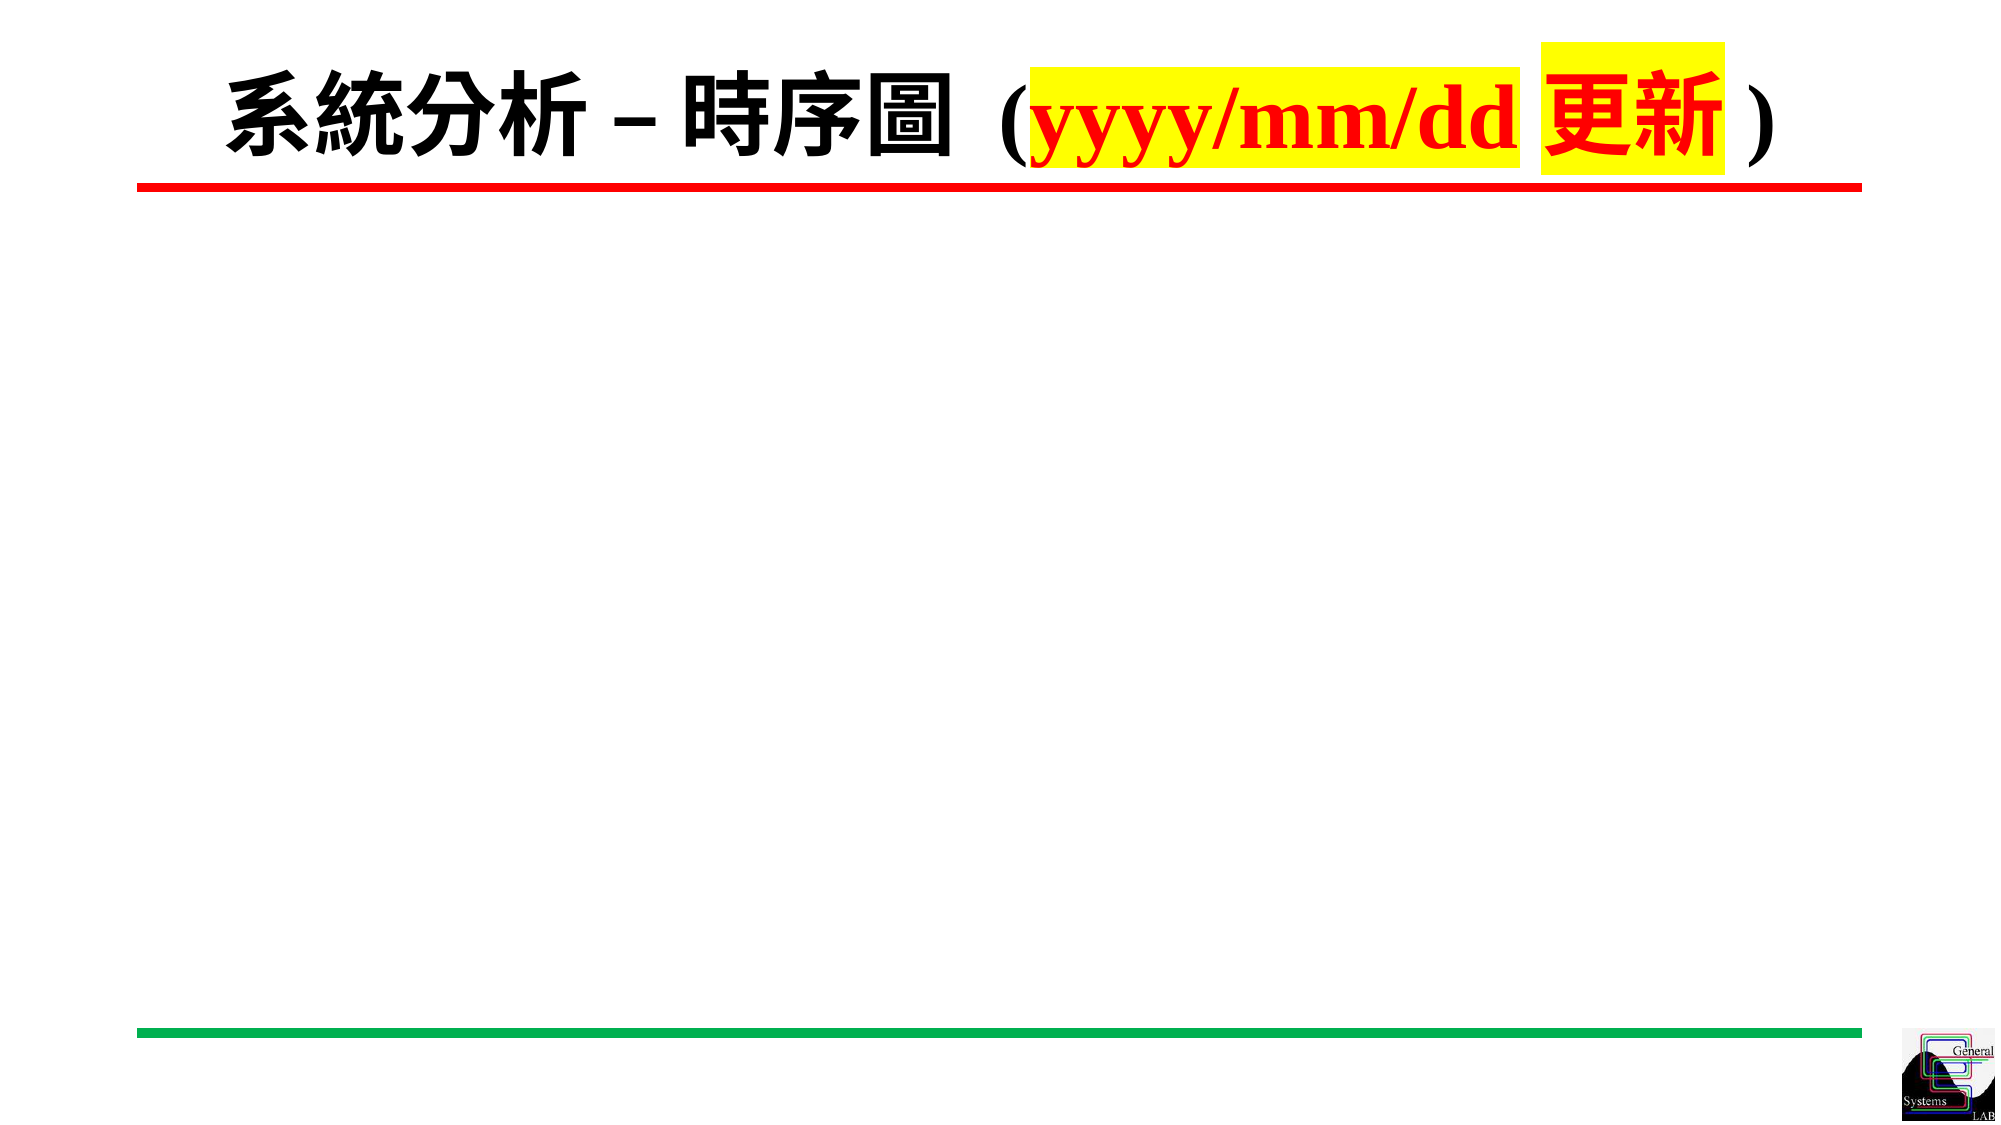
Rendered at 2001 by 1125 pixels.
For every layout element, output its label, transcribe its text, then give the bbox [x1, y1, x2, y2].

picture [1902, 1028, 1995, 1121]
title 系統分析 – 時序圖 (yyyy/mm/dd更新) [137, 59, 1863, 178]
